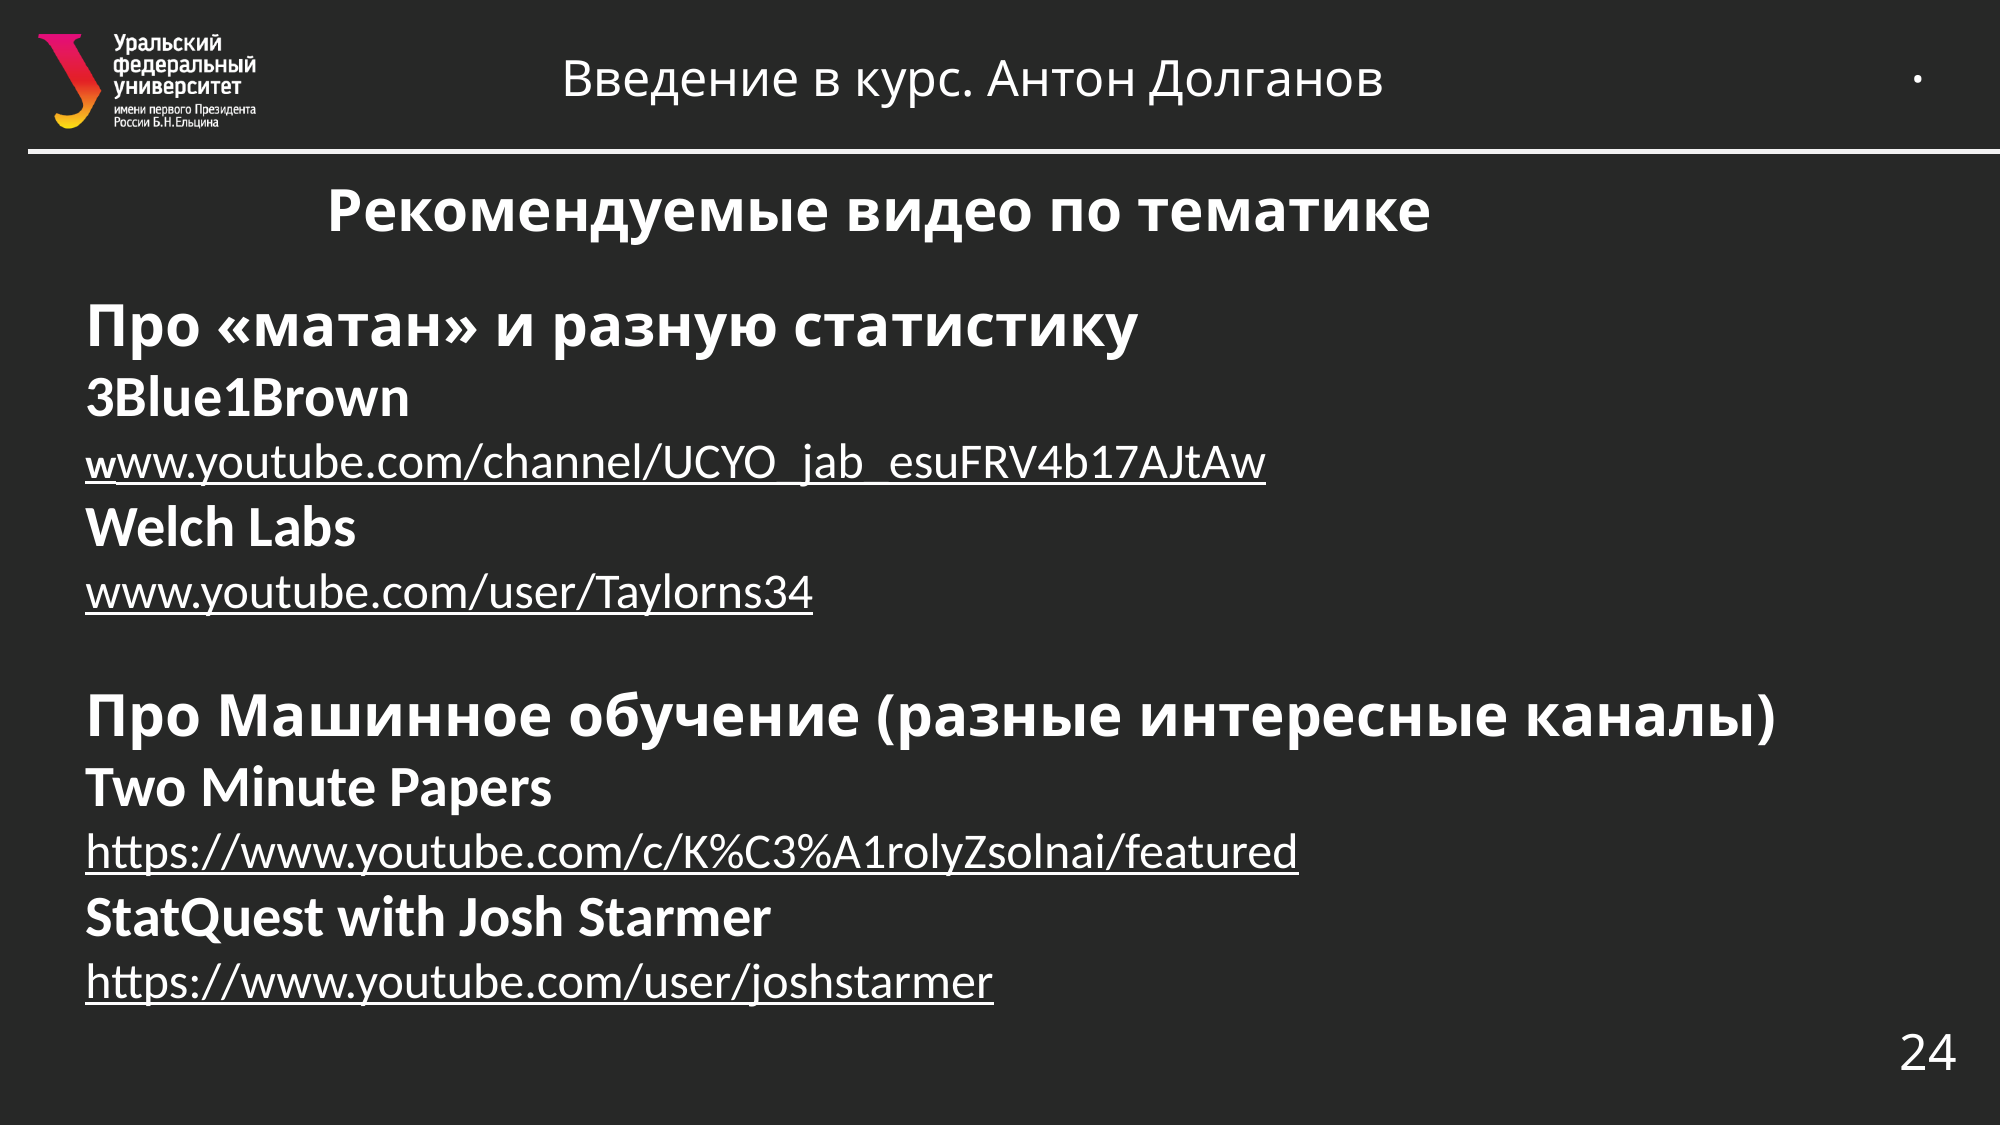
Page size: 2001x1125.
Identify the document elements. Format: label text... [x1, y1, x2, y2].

text_box . [1895, 16, 1948, 102]
text_box Про «матан» и разную статистику 3Blue1Brown www.youtube.com/channel/UCYO_jab_esuFRV4b17AJtAw Welch Labs www.youtube.com/user/Taylorns34 Про Машинное обучение (разные интересные каналы) Two Minute Papers https://www.youtube.com/c/K%C3%A1rolyZsolnai/featured StatQuest with Josh Starmer https://www.youtube.com/user/joshstarmer [0, 280, 2000, 1016]
text_box Рекомендуемые видео по тематике [326, 172, 1674, 243]
slide_number 24 [1815, 1023, 1972, 1086]
picture [1, 0, 293, 174]
text_box Введение в курс. Антон Долганов [455, 39, 1490, 113]
